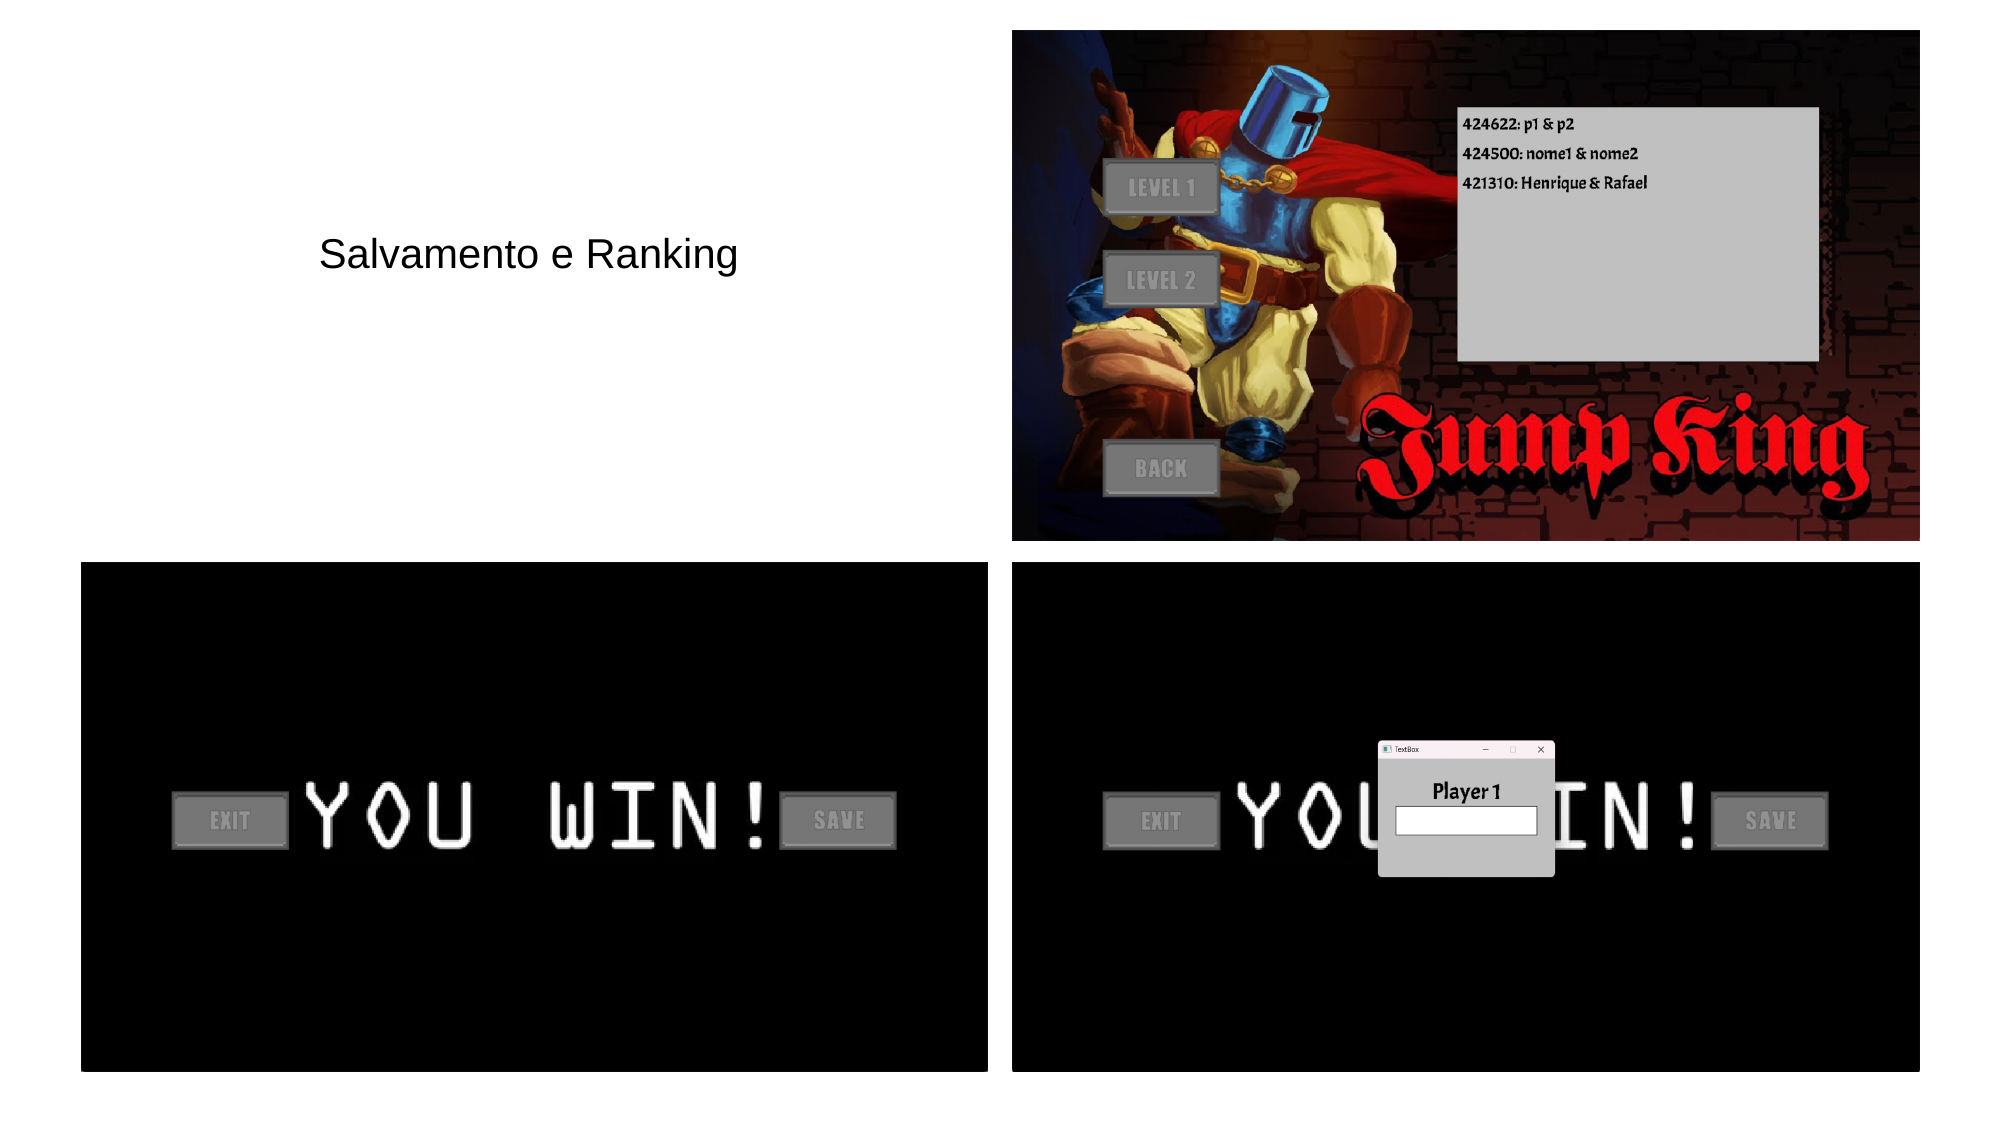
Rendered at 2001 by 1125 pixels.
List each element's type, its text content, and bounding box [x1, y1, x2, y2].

picture [1012, 562, 1920, 1072]
picture [81, 562, 988, 1072]
text_box Salvamento e Ranking [304, 219, 804, 285]
picture [1012, 30, 1920, 541]
